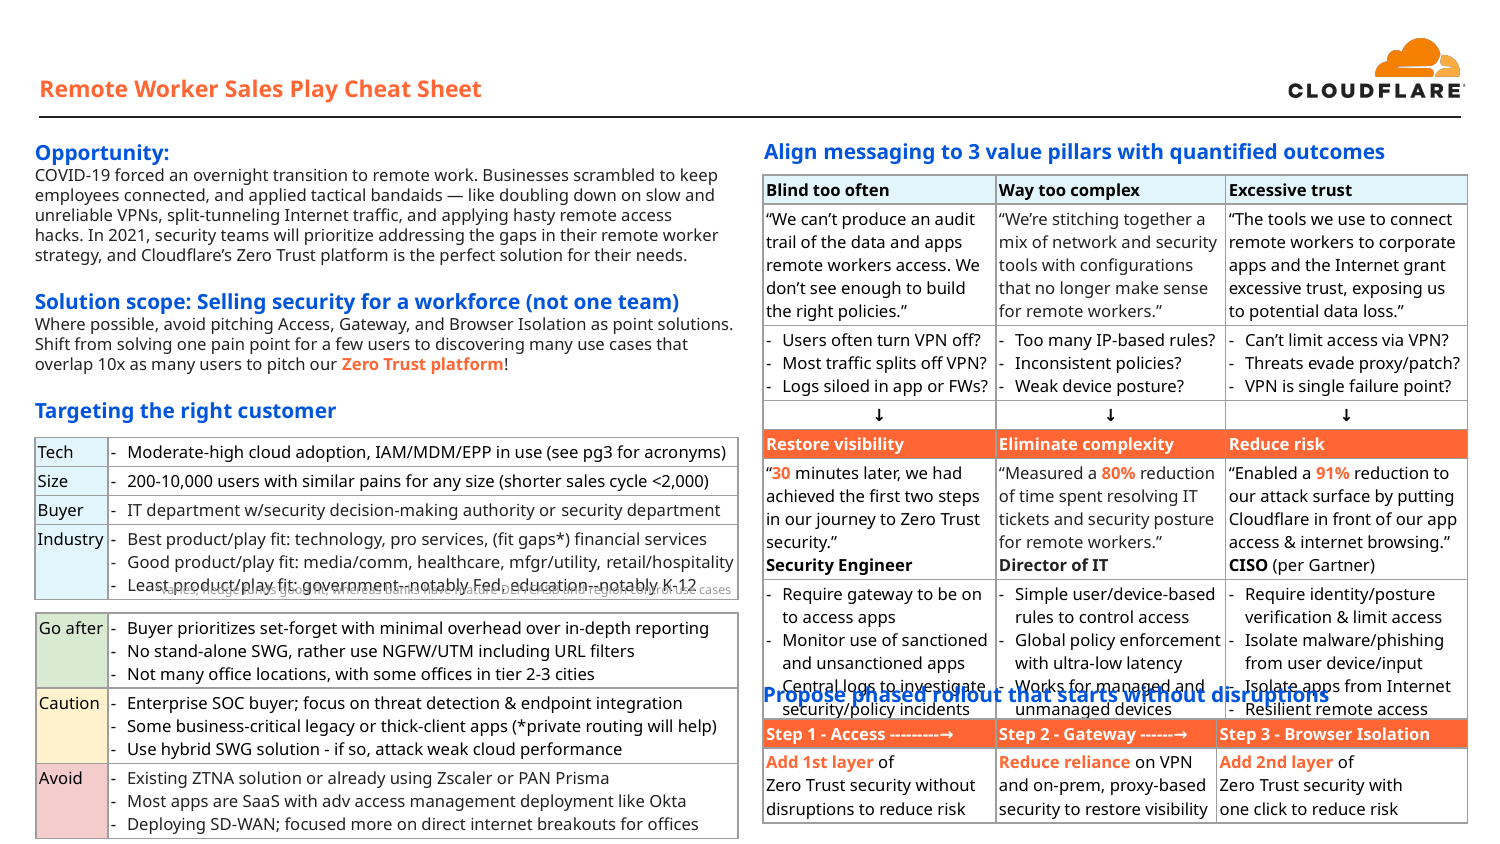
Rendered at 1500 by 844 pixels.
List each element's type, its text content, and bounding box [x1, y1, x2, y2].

table_header Step 3 - Browser Isolation [1217, 720, 1467, 747]
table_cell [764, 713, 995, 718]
table_cell Can’t limit access via VPN? Threats evade proxy/patch? VPN is single failure point? [1226, 326, 1467, 400]
table_cell Add 1st layer of Zero Trust security without disruptions to reduce risk [764, 749, 995, 822]
table_header Moderate-high cloud adoption, IAM/MDM/EPP in use (see pg3 for acronyms) [109, 438, 737, 466]
table_header Blind too often [764, 176, 995, 203]
table_cell “We’re stitching together a mix of network and security tools with configurations that no longer make sense for remote workers.” [997, 205, 1225, 325]
table_header Excessive trust [1226, 176, 1467, 203]
table_cell Enterprise SOC buyer; focus on threat detection & endpoint integration Some business-critical legacy or thick-client apps (*private routing will help) Use hybrid SWG solution - if so, attack weak cloud performance [109, 689, 737, 763]
list Remote Worker Sales Play Cheat Sheet [39, 63, 731, 102]
table_cell Users often turn VPN off? Most traffic splits off VPN? Logs siloed in app or FWs? [764, 326, 995, 400]
table_cell “The tools we use to connect remote workers to corporate apps and the Internet grant excessive trust, exposing us to potential data loss.” [1226, 205, 1467, 325]
table_cell Reduce reliance on VPN and on-prem, proxy-based security to restore visibility [997, 749, 1216, 822]
table_cell ↓ [997, 401, 1225, 429]
table_cell “We can’t produce an audit trail of the data and apps remote workers access. We don’t see enough to build the right policies.” [764, 205, 995, 325]
table_cell ↓ [764, 401, 995, 429]
table_cell Avoid [37, 764, 107, 838]
table_cell Reduce risk [1226, 430, 1467, 458]
table_cell Restore visibility [764, 430, 995, 458]
table_cell Require identity/posture verification & limit access Isolate malware/phishing from user device/input Isolate apps from Internet Resilient remote access [1226, 580, 1467, 718]
table_header Buyer prioritizes set-forget with minimal overhead over in-depth reporting No stand-alone SWG, rather use NGFW/UTM including URL filters Not many office locations, with some offices in tier 2-3 cities [109, 614, 737, 687]
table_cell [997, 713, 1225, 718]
table_cell IT department w/security decision-making authority or security department [109, 496, 737, 524]
picture [1288, 38, 1466, 98]
table_cell Eliminate complexity [997, 430, 1225, 458]
table_cell Buyer [36, 496, 107, 524]
text_box Opportunity: COVID-19 forced an overnight transition to remote work. Businesses scrambled to keep employees connected, and applied tactical bandaids — like doubling down on slow and unreliable VPNs, split-tunneling Internet traffic, and applying hasty remote access hacks. In 2021, security teams will prioritize addressing the gaps in their remote worker strategy, and Cloudflare’s Zero Trust platform is the perfect solution for their needs. [34, 139, 727, 233]
table_header Step 2 - Gateway ------→ [997, 720, 1216, 747]
table_header Way too complex [997, 176, 1225, 203]
table_header Go after [37, 614, 107, 687]
table_cell Size [36, 467, 107, 495]
table_cell 200-10,000 users with similar pains for any size (shorter sales cycle <2,000) [109, 467, 737, 495]
table_cell Existing ZTNA solution or already using Zscaler or PAN Prisma Most apps are SaaS with adv access management deployment like Okta Deploying SD-WAN; focused more on direct internet breakouts for offices [109, 764, 737, 838]
text_box Targeting the right customer [34, 398, 346, 430]
table_header Tech [36, 438, 107, 466]
text_box Propose phased rollout that starts without disruptions [762, 681, 1440, 713]
table_cell Simple user/device-based rules to control access Global policy enforcement with ultra-low latency Works for managed and unmanaged devices [997, 580, 1225, 681]
table_cell “Enabled a 91% reduction to our attack surface by putting Cloudflare in front of our app access & internet browsing.” CISO (per Gartner) [1226, 459, 1467, 579]
table_cell “Measured a 80% reduction of time spent resolving IT tickets and security posture for remote workers.” Director of IT [997, 459, 1225, 579]
table_cell “30 minutes later, we had achieved the first two steps in our journey to Zero Trust security.” Security Engineer [764, 459, 995, 579]
text_box Align messaging to 3 value pillars with quantified outcomes [764, 138, 1442, 170]
text_box Solution scope: Selling security for a workforce (not one team) Where possible, avoid pitching Access, Gateway, and Browser Isolation as point solutions. Shift from solving one pain point for a few users to discovering many use cases that overlap 10x as many users to pitch our Zero Trust platform! [34, 288, 737, 382]
table_cell ↓ [1226, 401, 1467, 429]
table_cell Add 2nd layer of Zero Trust security with one click to reduce risk [1217, 749, 1467, 822]
table_cell Require gateway to be on to access apps Monitor use of sanctioned and unsanctioned apps Central logs to investigate security/policy incidents [764, 580, 995, 681]
table_cell Industry [36, 525, 107, 599]
text_box *varies; hedge funds good fit, whereas banks have mature DLP/CASB and region control use cases [154, 582, 739, 598]
table_cell Best product/play fit: technology, pro services, (fit gaps*) financial services Good product/play fit: media/comm, healthcare, mfgr/utility, retail/hospitality Least product/play fit: government--notably Fed, education--notably K-12 [109, 525, 737, 599]
table_header Step 1 - Access ---------→ [764, 720, 995, 747]
table_cell Too many IP-based rules? Inconsistent policies? Weak device posture? [997, 326, 1225, 400]
table_cell Caution [37, 689, 107, 763]
